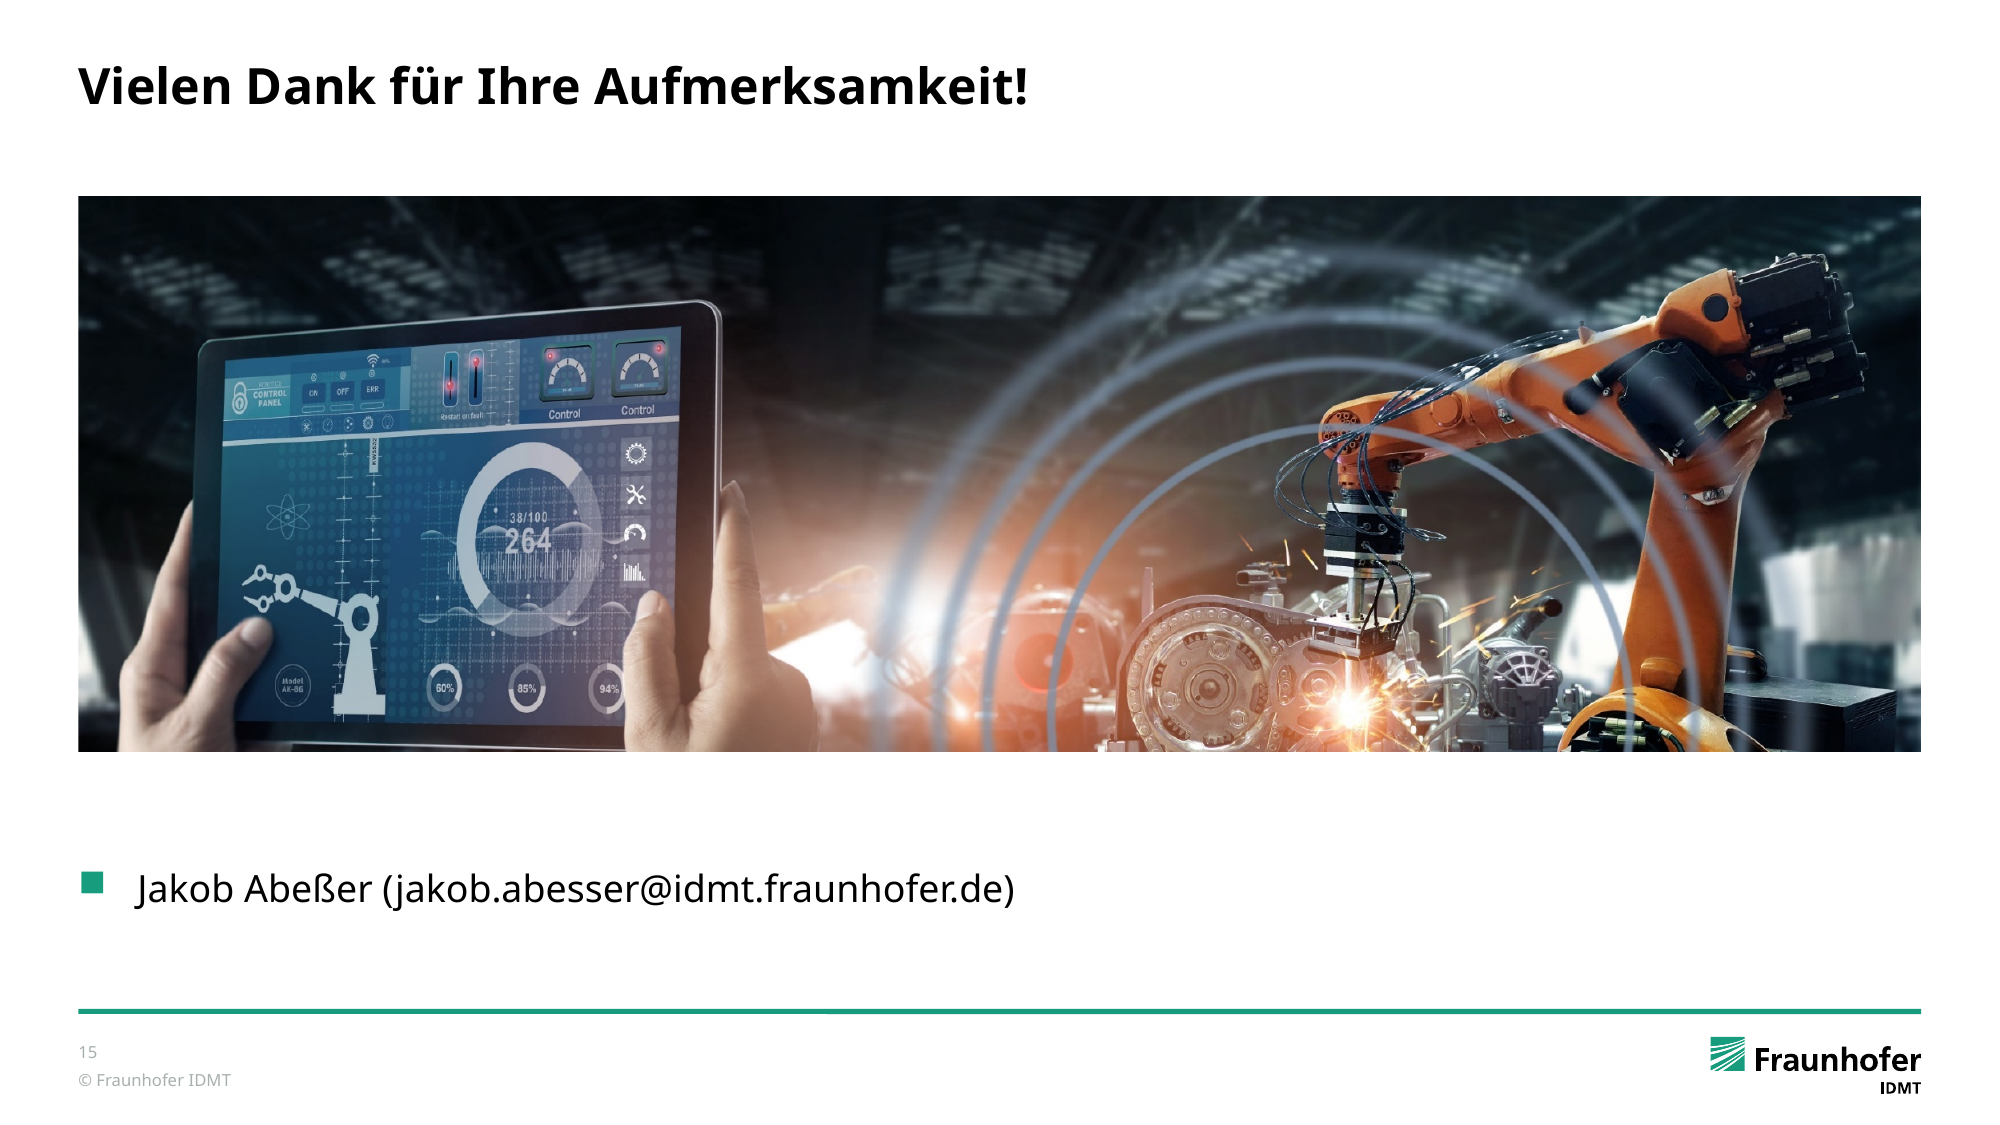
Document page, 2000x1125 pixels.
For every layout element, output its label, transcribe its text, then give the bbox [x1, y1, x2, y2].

picture [78, 196, 1922, 752]
title Vielen Dank für Ihre Aufmerksamkeit! [78, 54, 1922, 116]
list Jakob Abeßer (jakob.abesser@idmt.fraunhofer.de) [78, 762, 1296, 988]
slide_number 15 [78, 1041, 374, 1062]
